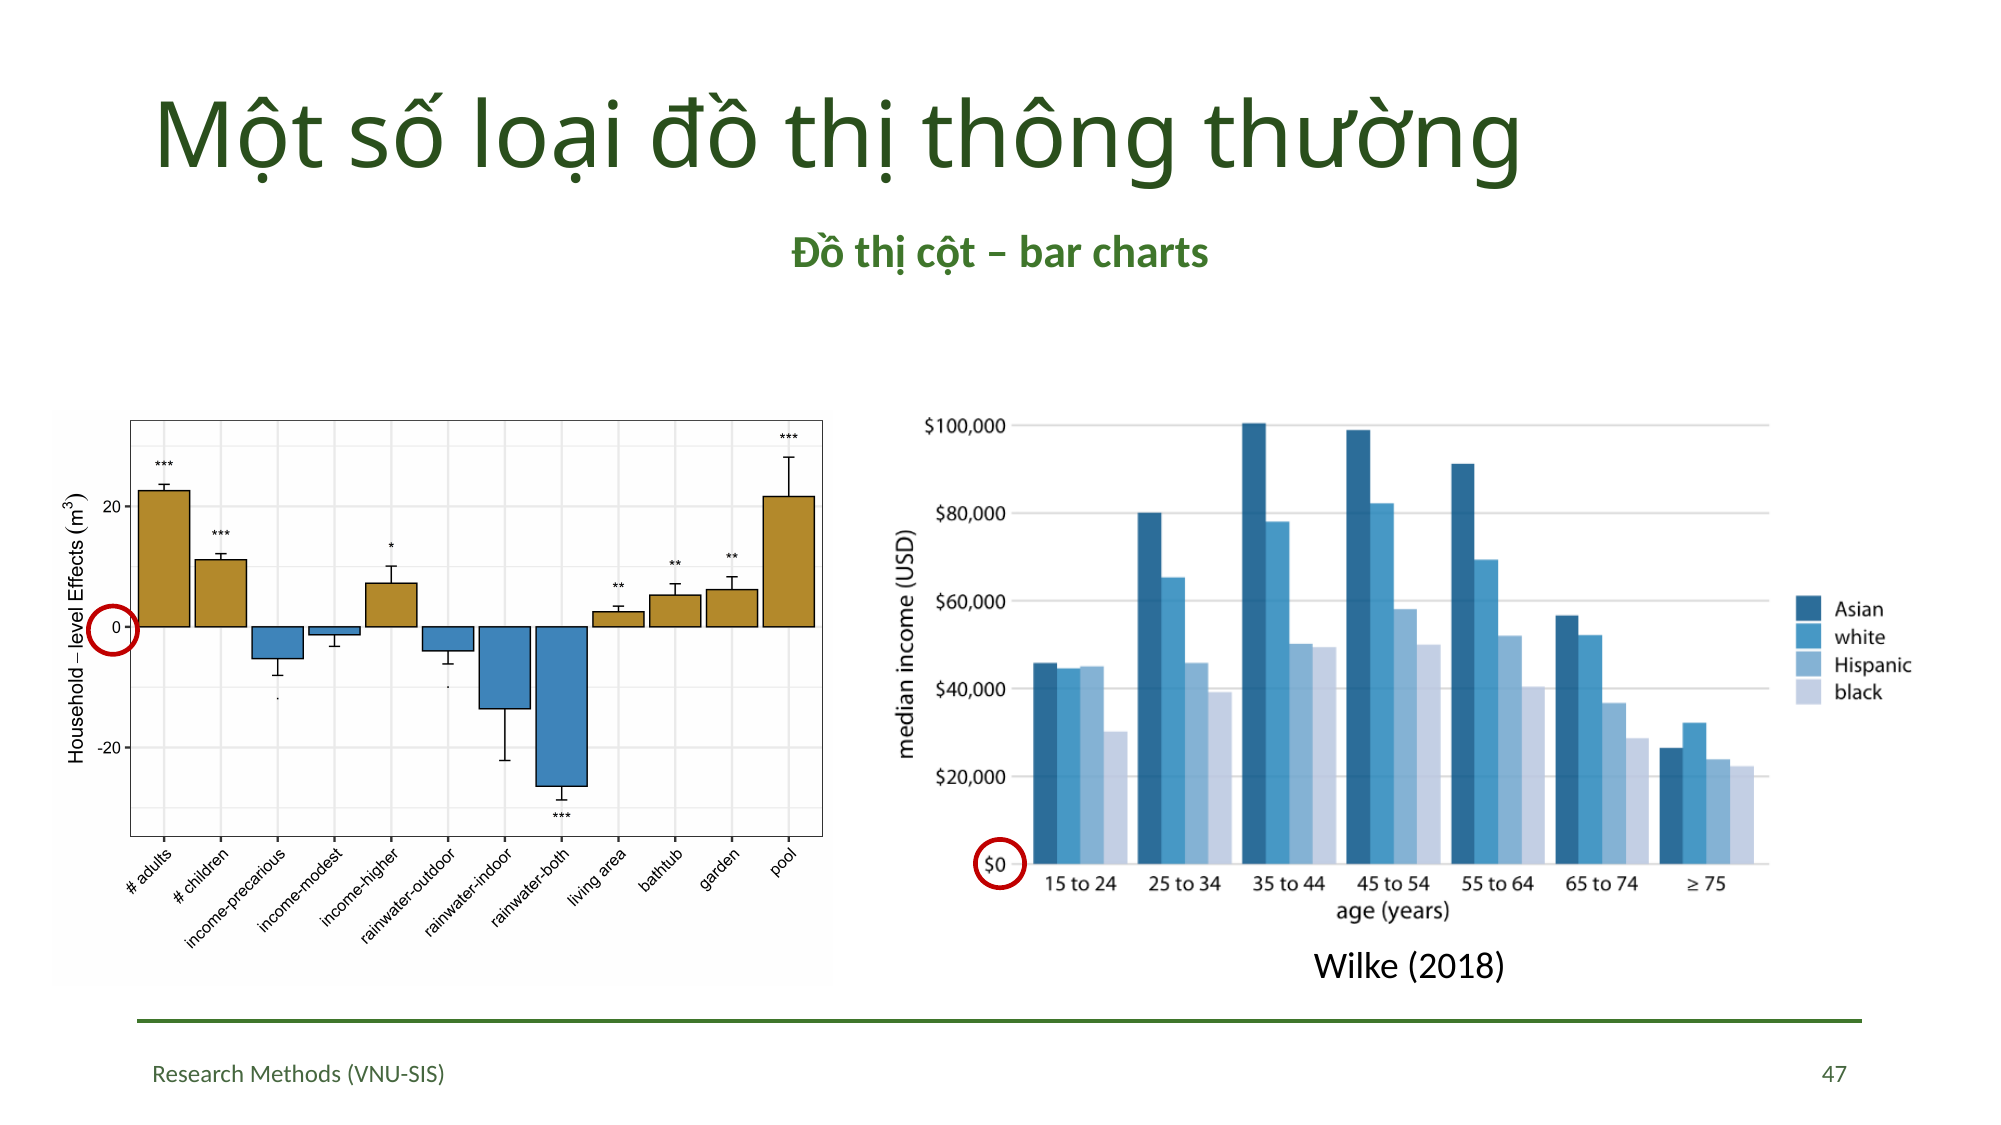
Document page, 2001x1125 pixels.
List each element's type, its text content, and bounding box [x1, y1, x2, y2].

slide_number 47 [1412, 1042, 1863, 1103]
title Một số loại đồ thị thông thường [137, 59, 1863, 216]
picture [51, 410, 833, 986]
picture [862, 401, 1948, 938]
text_box Wilke (2018) [1299, 938, 1665, 994]
list Đồ thị cột – bar charts [717, 214, 1283, 313]
footer Research Methods (VNU-SIS) [137, 1042, 514, 1103]
